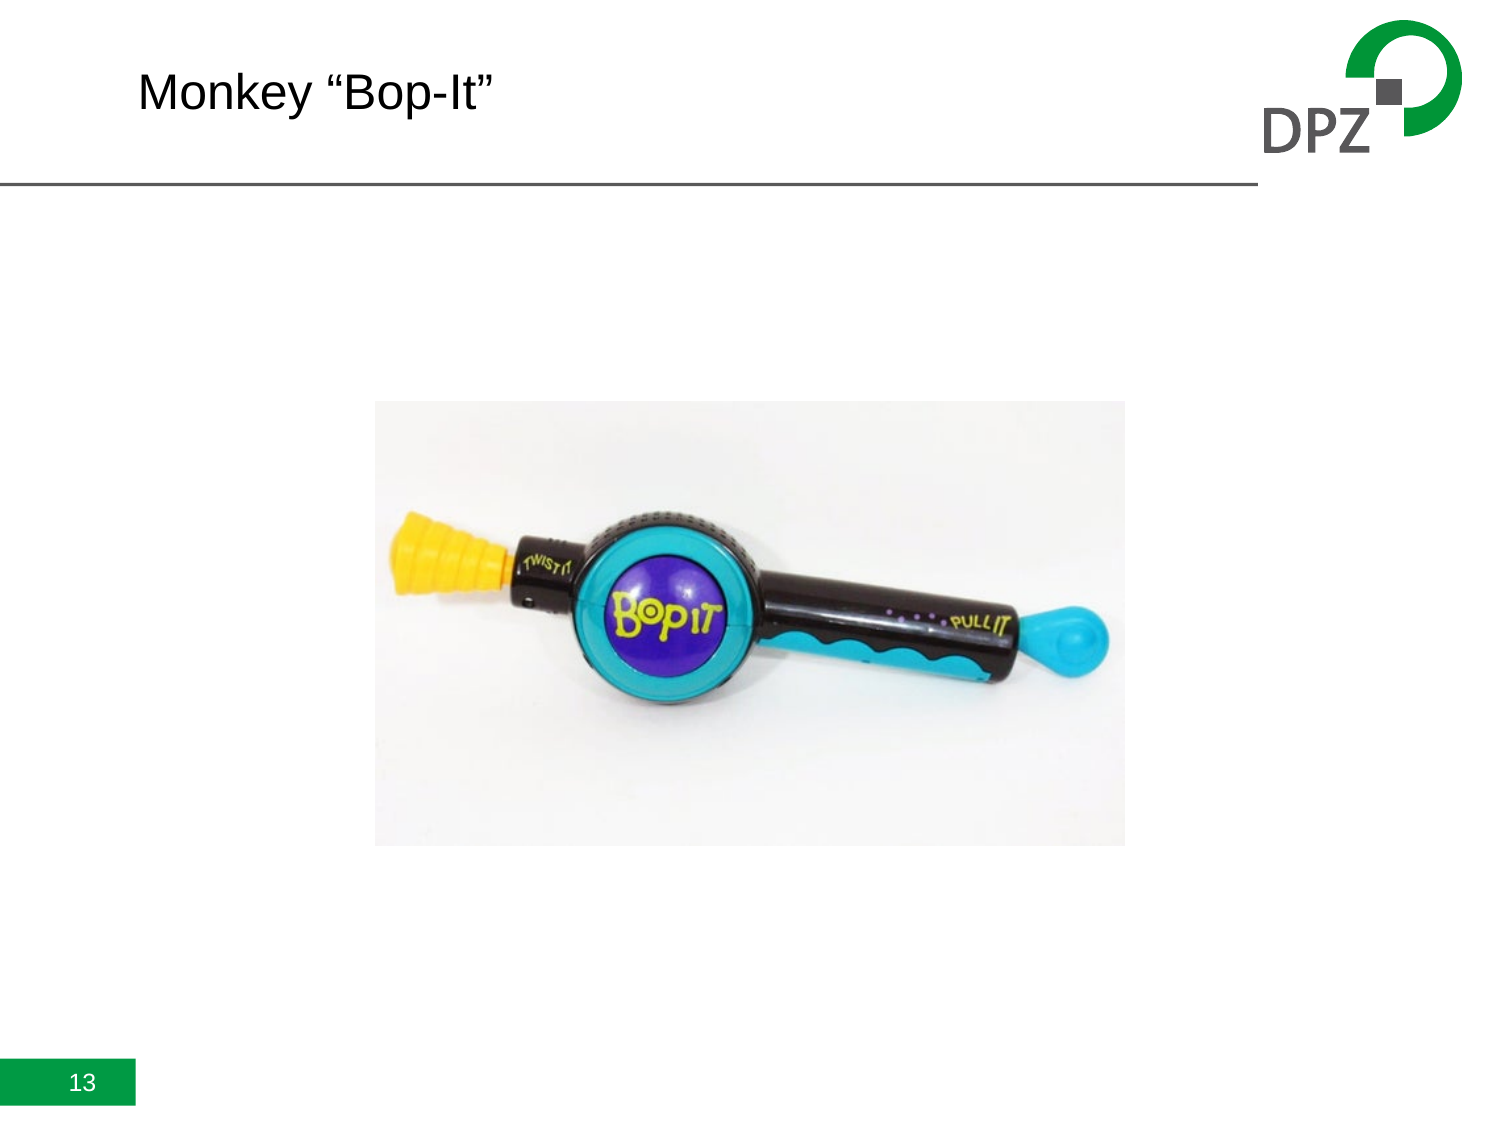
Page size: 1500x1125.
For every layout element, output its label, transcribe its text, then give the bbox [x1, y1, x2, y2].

picture [375, 401, 1125, 847]
title Monkey “Bop-It” [122, 42, 1184, 137]
slide_number 13 [0, 1058, 112, 1123]
